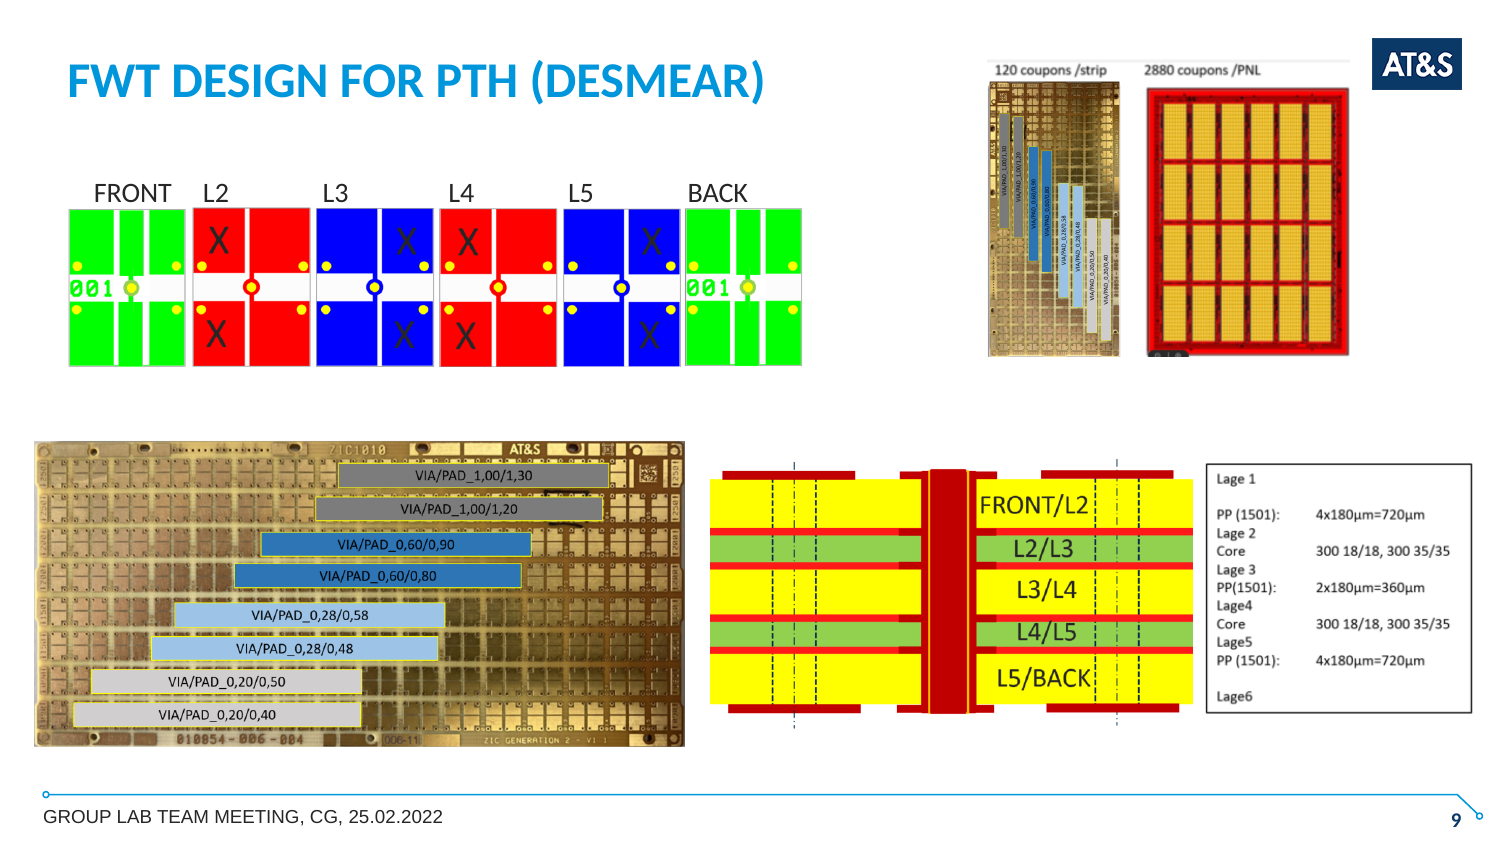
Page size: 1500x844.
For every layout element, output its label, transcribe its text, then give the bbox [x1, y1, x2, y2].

picture [33, 440, 686, 749]
text_box FRONT L2 L3 L4 L5 BACK [79, 167, 764, 202]
picture [66, 207, 804, 367]
picture [710, 457, 1193, 731]
text_box FWT DESIGN FOR PTH (DESMEAR) [52, 39, 781, 115]
picture [1372, 38, 1462, 90]
picture [917, 58, 1350, 357]
picture [1202, 462, 1476, 718]
